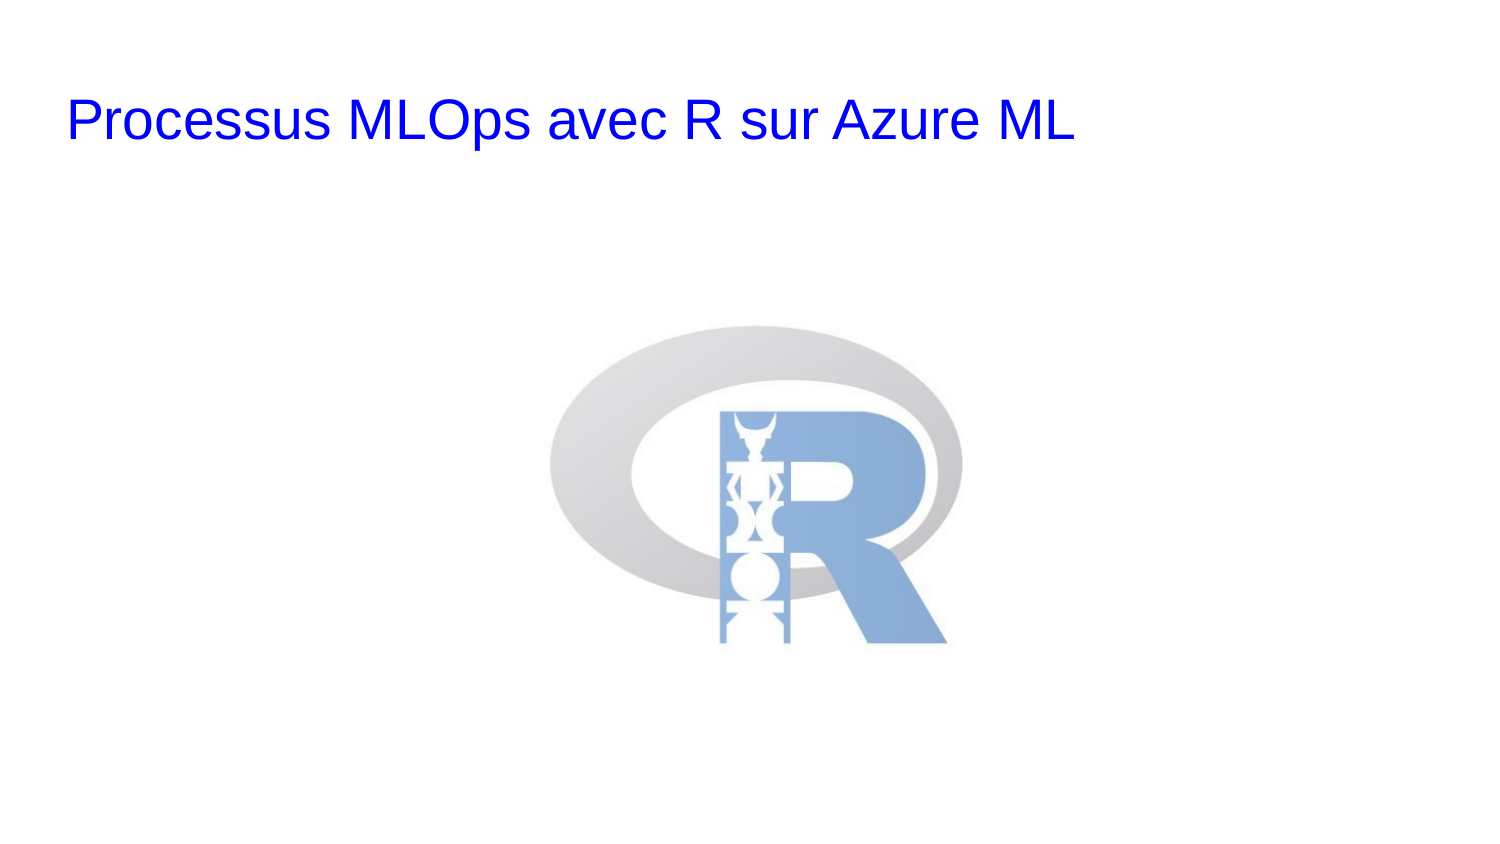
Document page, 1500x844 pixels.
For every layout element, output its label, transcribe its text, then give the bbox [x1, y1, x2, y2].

picture [437, 173, 1066, 802]
title Processus MLOps avec R sur Azure ML [51, 72, 1449, 167]
